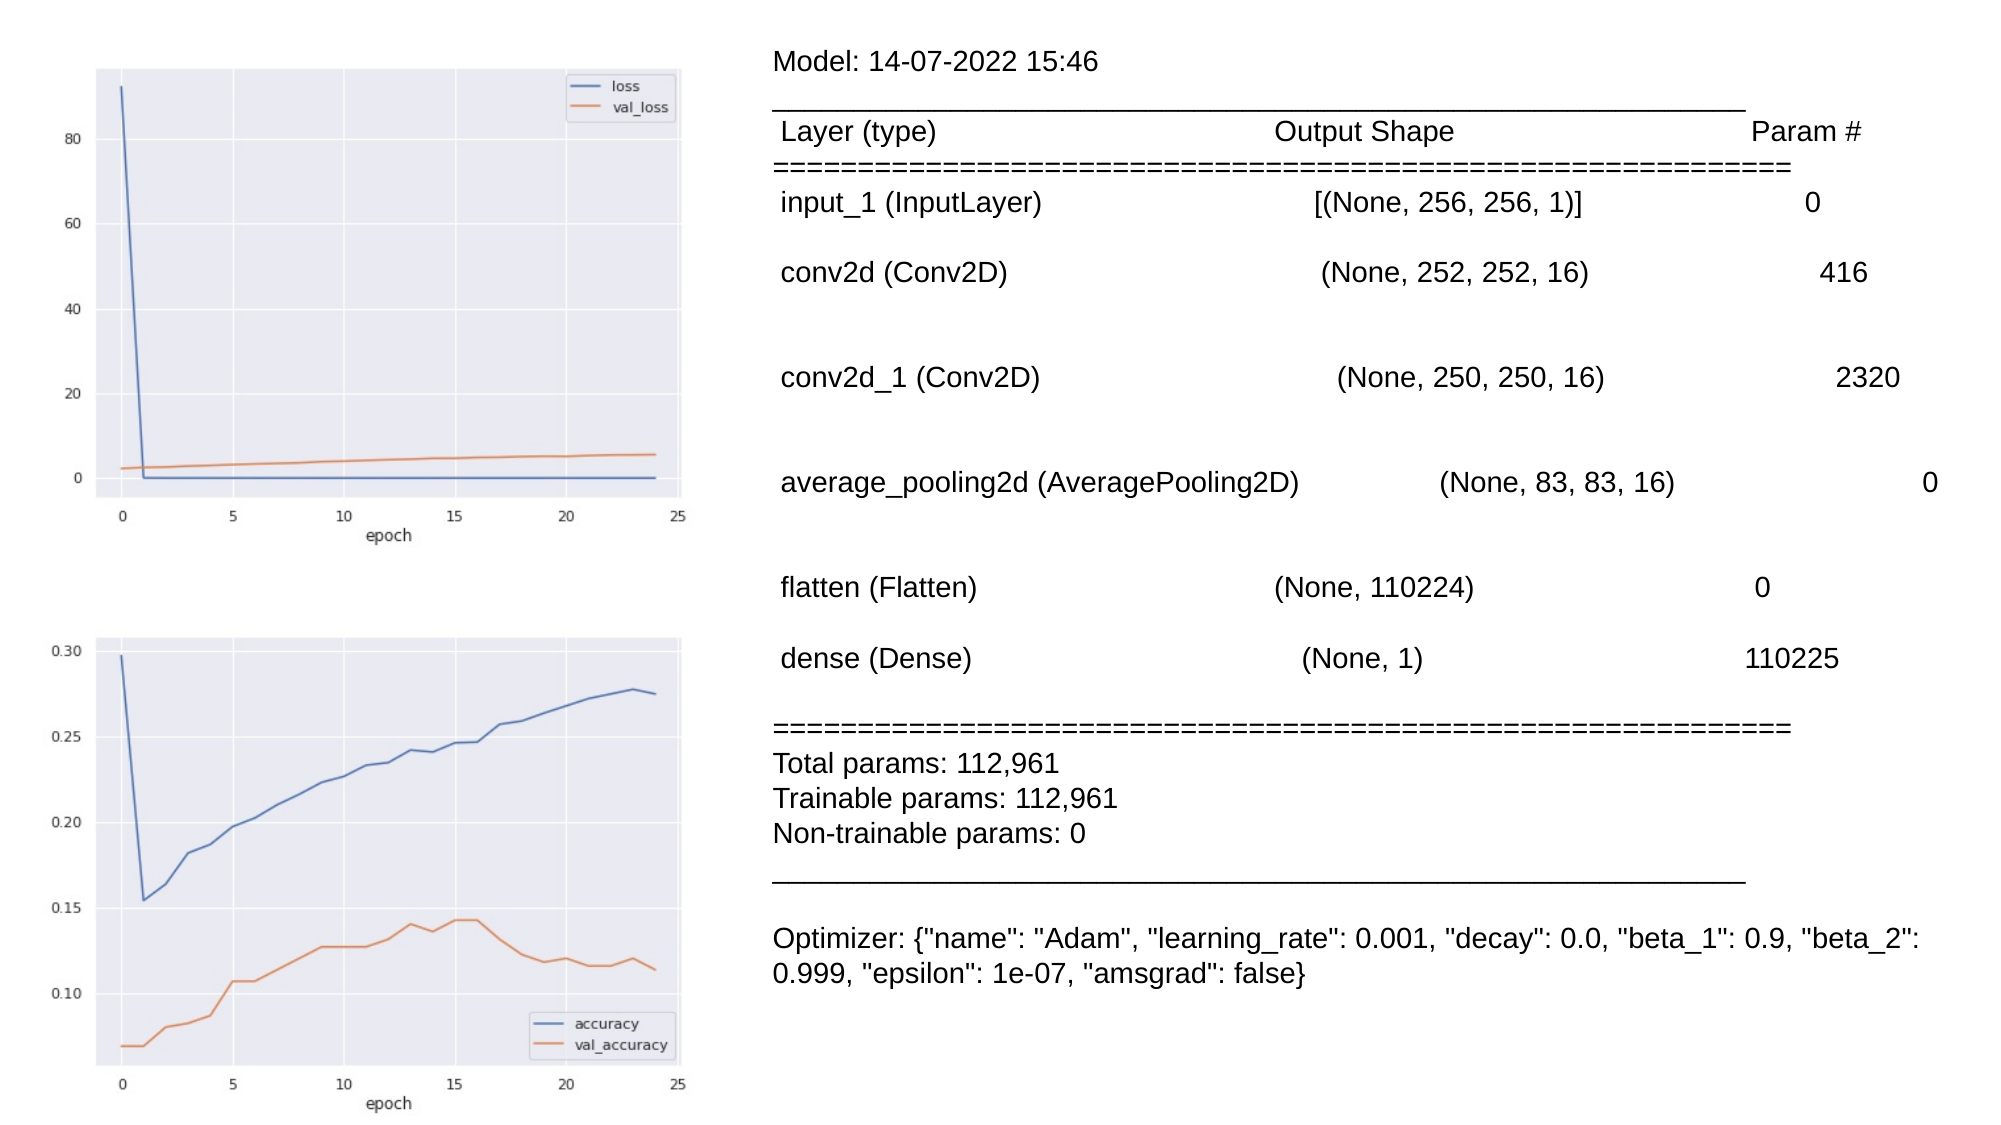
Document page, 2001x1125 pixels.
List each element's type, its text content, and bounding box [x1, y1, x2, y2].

picture [0, 0, 758, 1125]
text_box Model: 14-07-2022 15:46 ____________________________________________________________ Layer (type) Output Shape Param # ============================================================ input_1 (InputLayer) [(None, 256, 256, 1)] 0 conv2d (Conv2D) (None, 252, 252, 16) 416 conv2d_1 (Conv2D) (None, 250, 250, 16) 2320 average_pooling2d (AveragePooling2D) (None, 83, 83, 16) 0 flatten (Flatten) (None, 110224) 0 dense (Dense) (None, 1) 110225 ============================================================ Total params: 112,961 Trainable params: 112,961 Non-trainable params: 0 ____________________________________________________________ Optimizer: {"name": "Adam", "learning_rate": 0.001, "decay": 0.0, "beta_1": 0.9, "beta_2": 0.999, "epsilon": 1e-07, "amsgrad": false} [759, 0, 2000, 1125]
